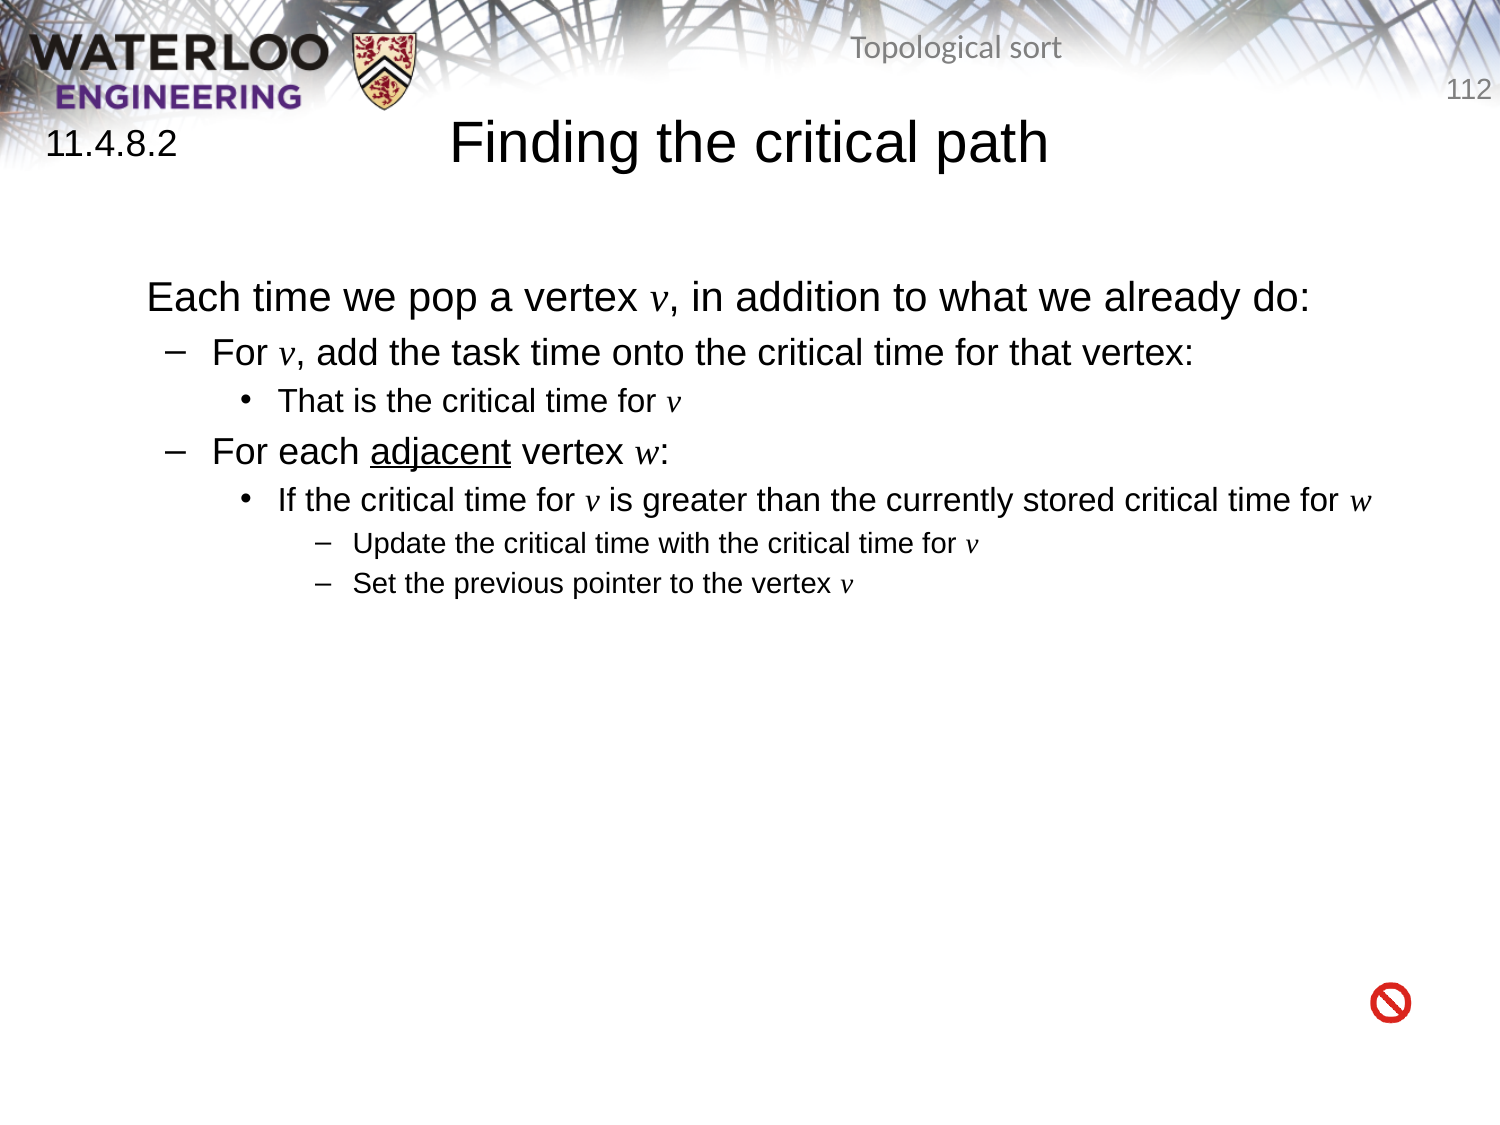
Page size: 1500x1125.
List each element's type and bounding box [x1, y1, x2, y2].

list [74, 262, 1426, 1006]
title [74, 44, 1426, 233]
picture [0, 0, 1500, 1125]
text_box [30, 111, 193, 172]
